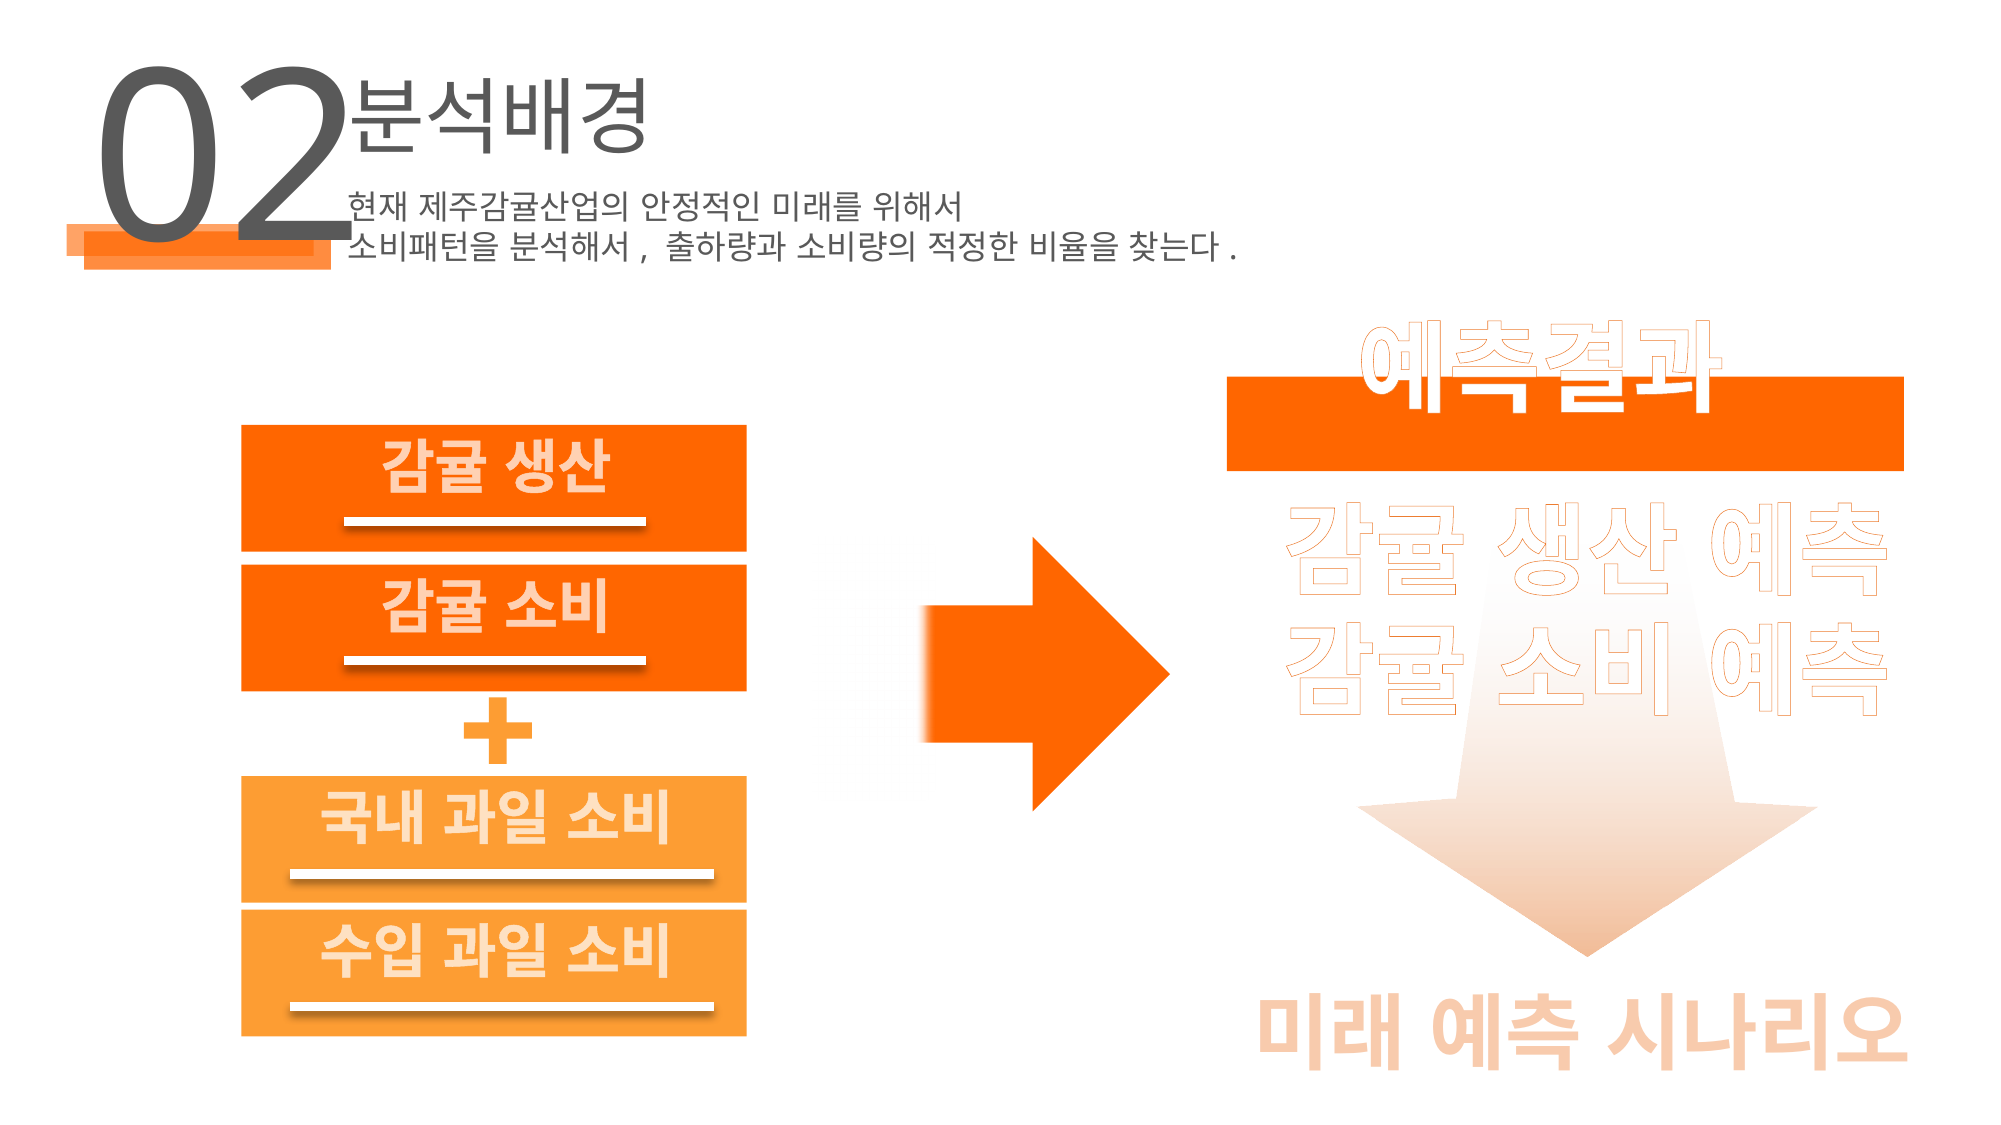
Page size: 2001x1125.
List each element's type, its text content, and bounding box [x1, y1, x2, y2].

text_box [1194, 296, 1904, 472]
text_box 미래 예측 시나리오 [1164, 972, 2000, 1088]
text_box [66, 0, 1362, 300]
text_box 감귤 생산 예측 감귤 소비 예측 [1268, 478, 1907, 734]
text_box [1353, 734, 1821, 958]
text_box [241, 421, 747, 1037]
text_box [854, 495, 1129, 853]
